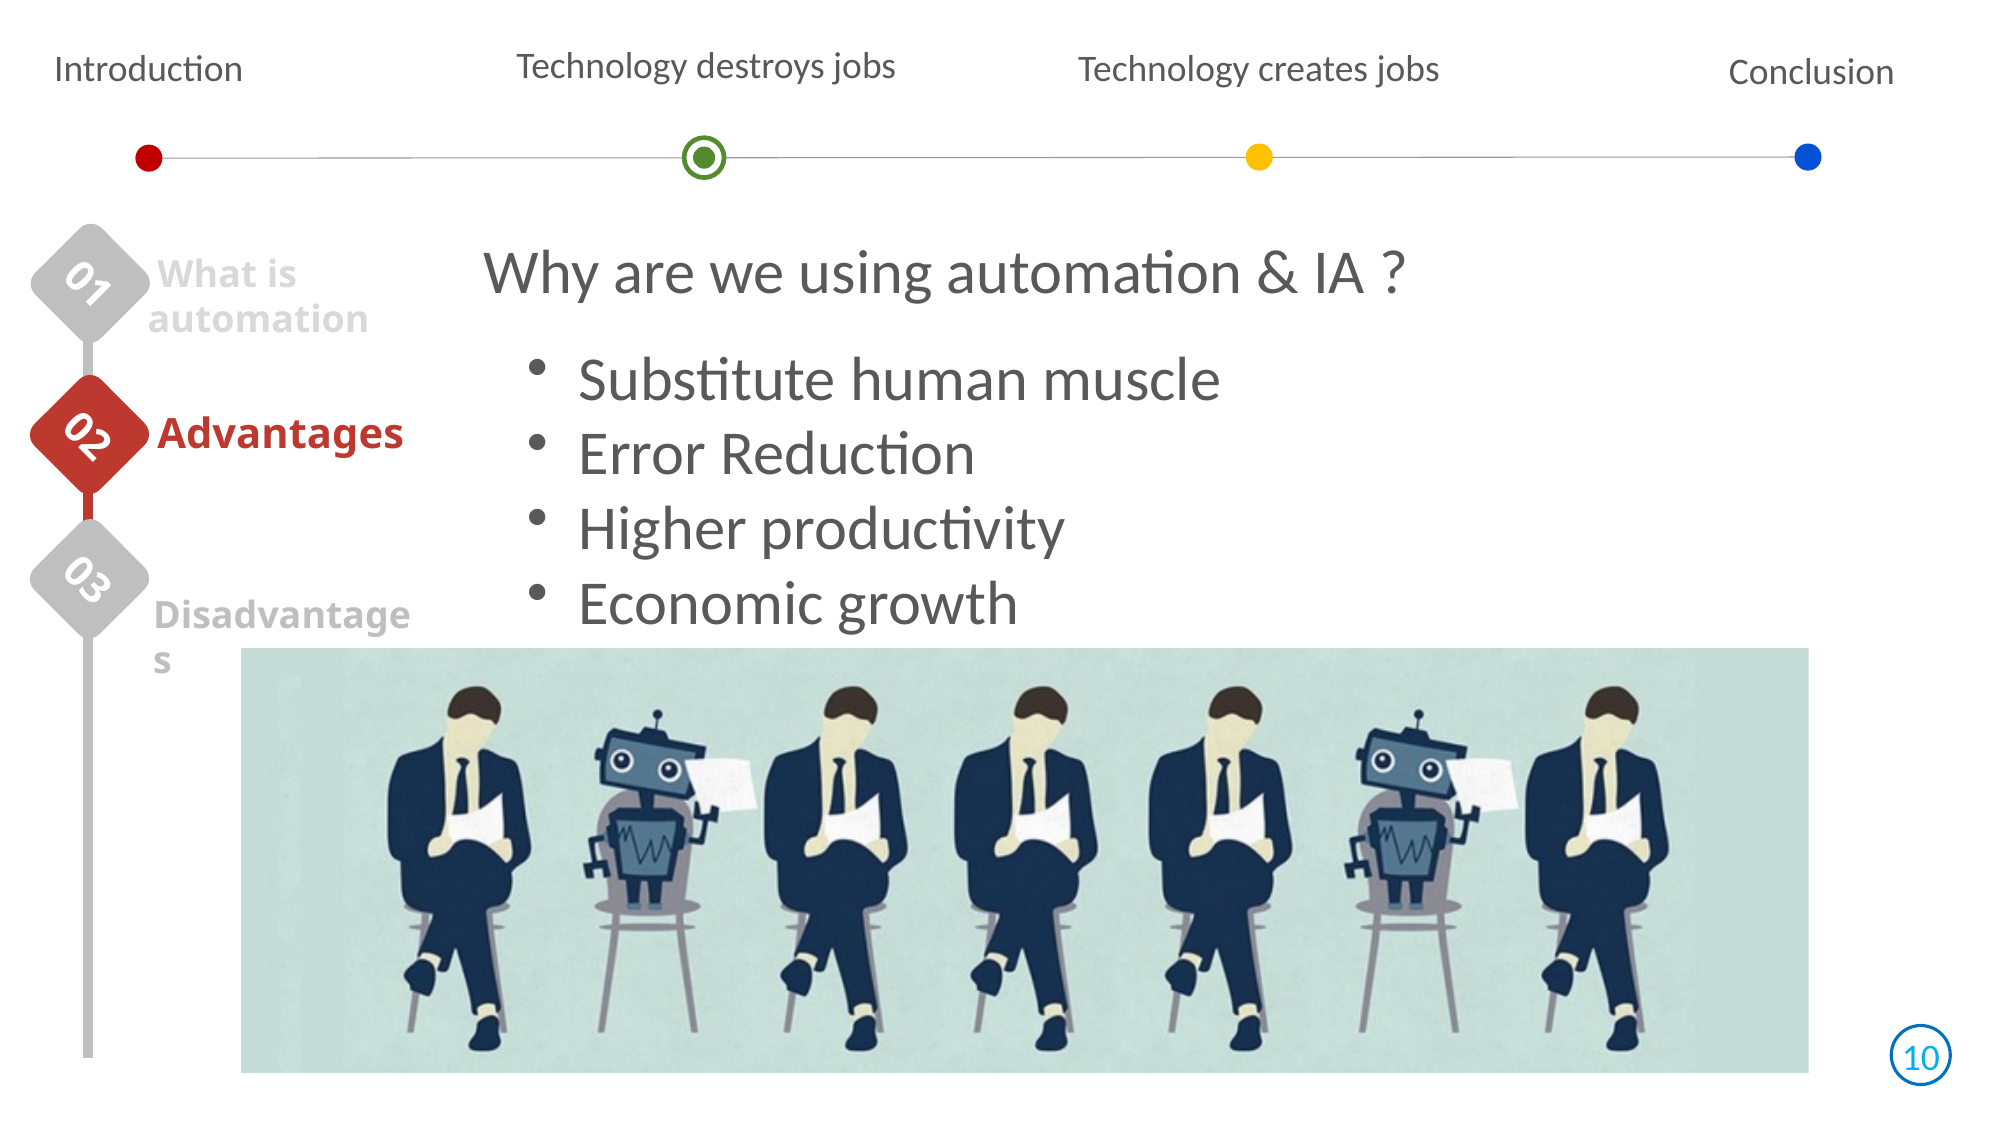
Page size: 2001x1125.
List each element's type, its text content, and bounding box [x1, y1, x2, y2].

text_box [23, 512, 156, 645]
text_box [1890, 1025, 1951, 1085]
text_box Technology destroys jobs [459, 33, 954, 94]
text_box Conclusion [1664, 39, 1961, 100]
text_box Substitute human muscle Error Reduction Higher productivity Economic growth [519, 330, 1230, 645]
text_box Technology creates jobs [1040, 36, 1478, 97]
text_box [683, 137, 725, 178]
text_box [135, 144, 163, 172]
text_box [24, 217, 157, 350]
text_box Advantages [156, 399, 493, 465]
picture [240, 647, 1810, 1073]
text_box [23, 368, 156, 501]
text_box [1245, 143, 1273, 171]
text_box Why are we using automation & IA ? [476, 223, 1739, 313]
text_box Disadvantages [145, 538, 424, 689]
text_box What is automation [157, 243, 430, 348]
text_box [1794, 143, 1822, 171]
text_box Introduction [0, 36, 304, 97]
